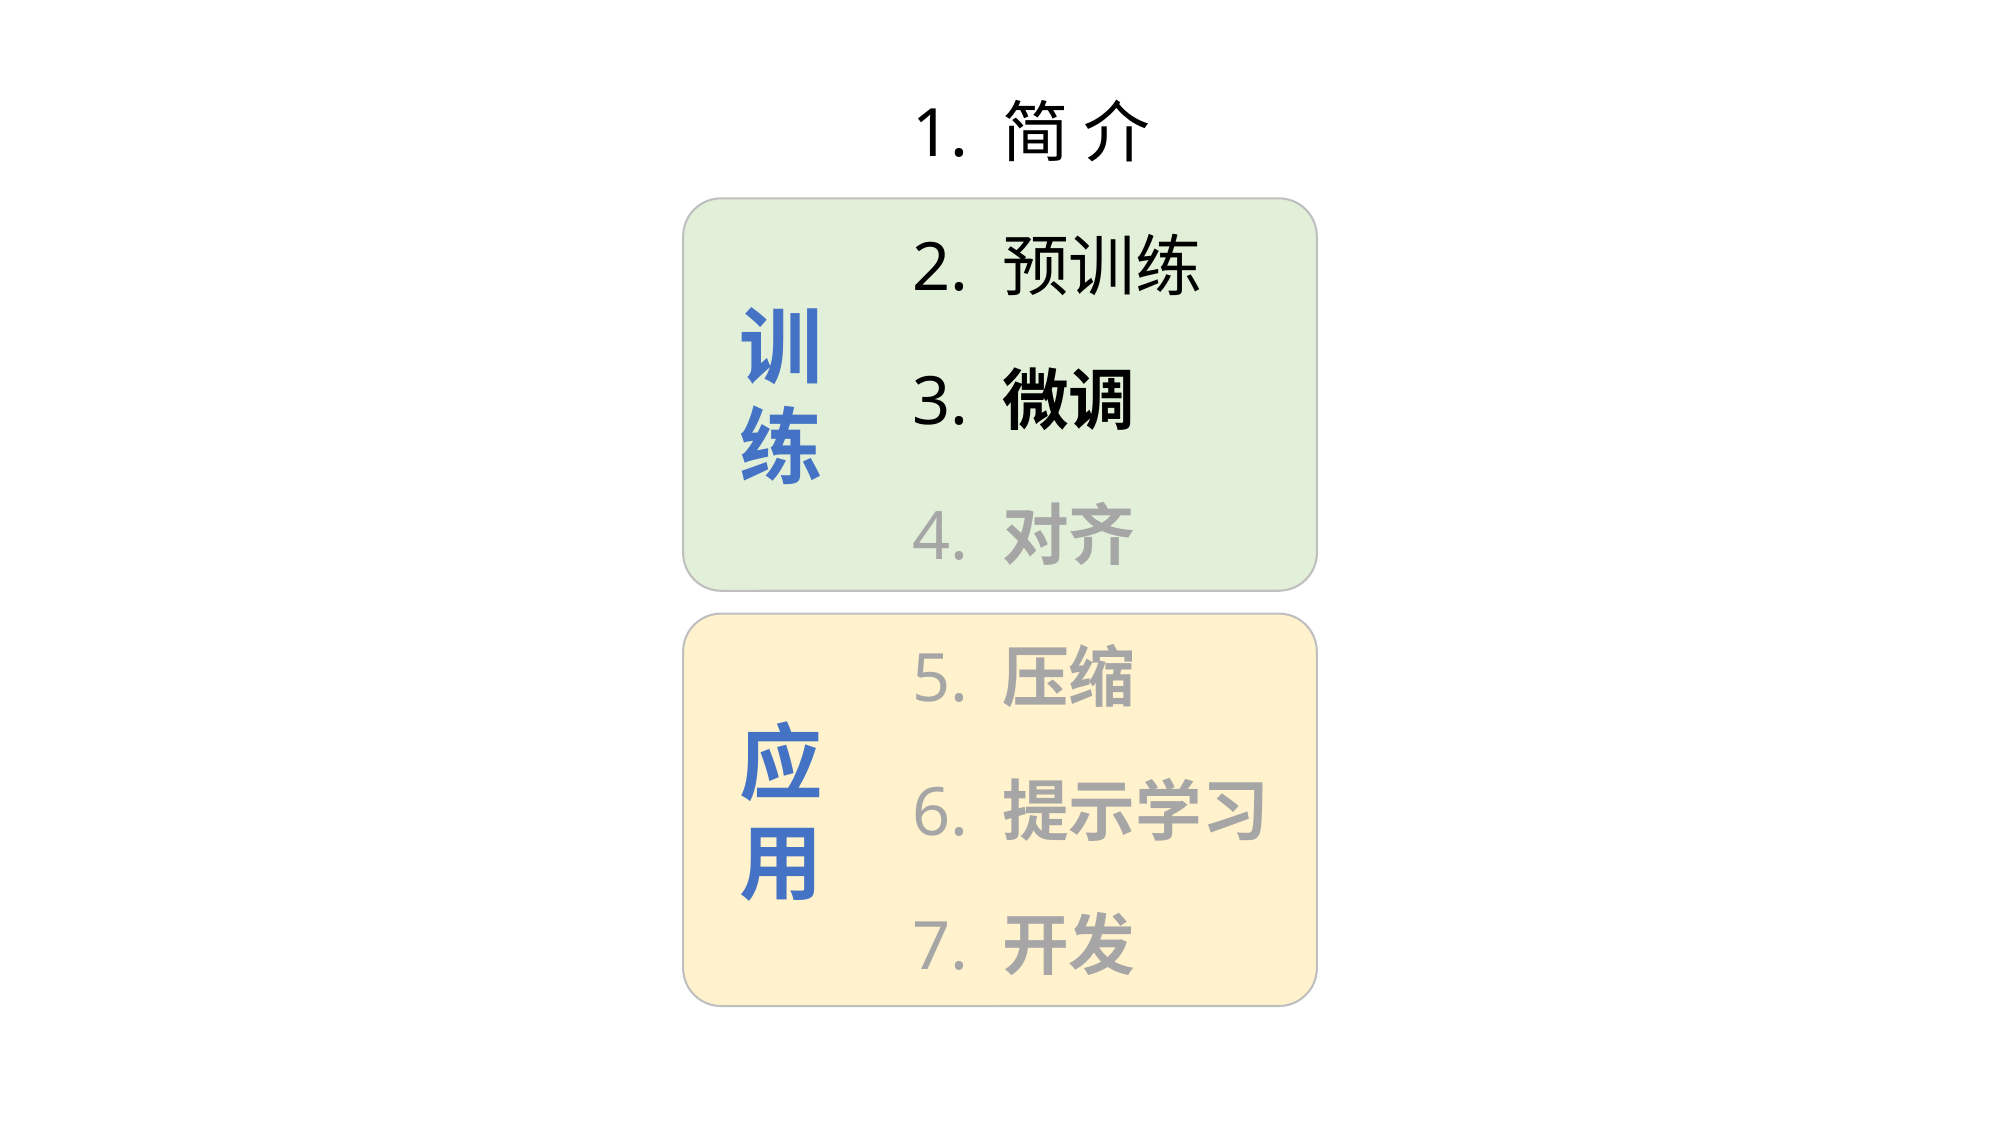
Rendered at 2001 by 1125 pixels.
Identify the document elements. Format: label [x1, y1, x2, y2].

text_box [683, 81, 1317, 1007]
